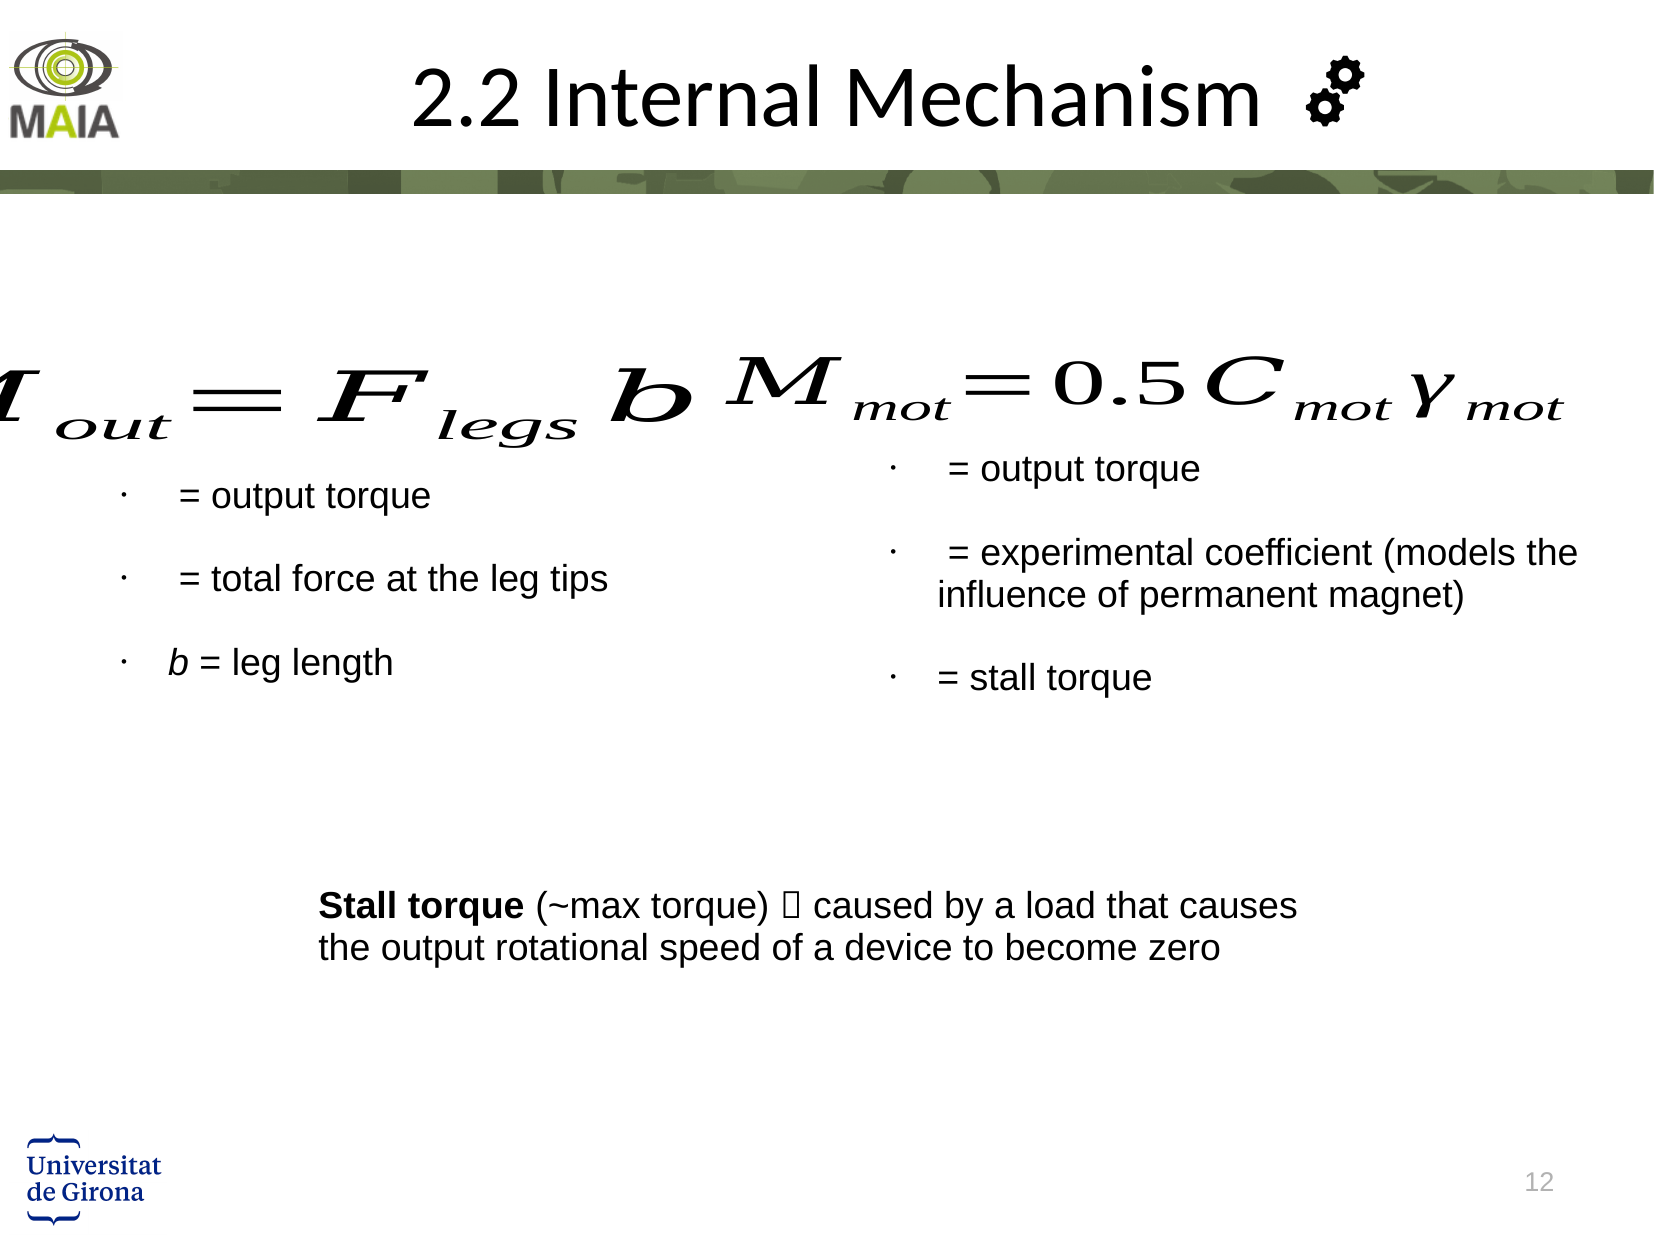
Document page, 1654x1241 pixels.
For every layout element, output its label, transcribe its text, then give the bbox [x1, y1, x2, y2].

picture [1292, 48, 1379, 134]
text_box Stall torque (~max torque)  caused by a load that causes the output rotational speed of a device to become zero [303, 877, 1350, 976]
title 2.2 Internal Mechanism [92, 29, 1582, 153]
picture [8, 31, 92, 144]
slide_number 12 [1185, 1149, 1571, 1216]
